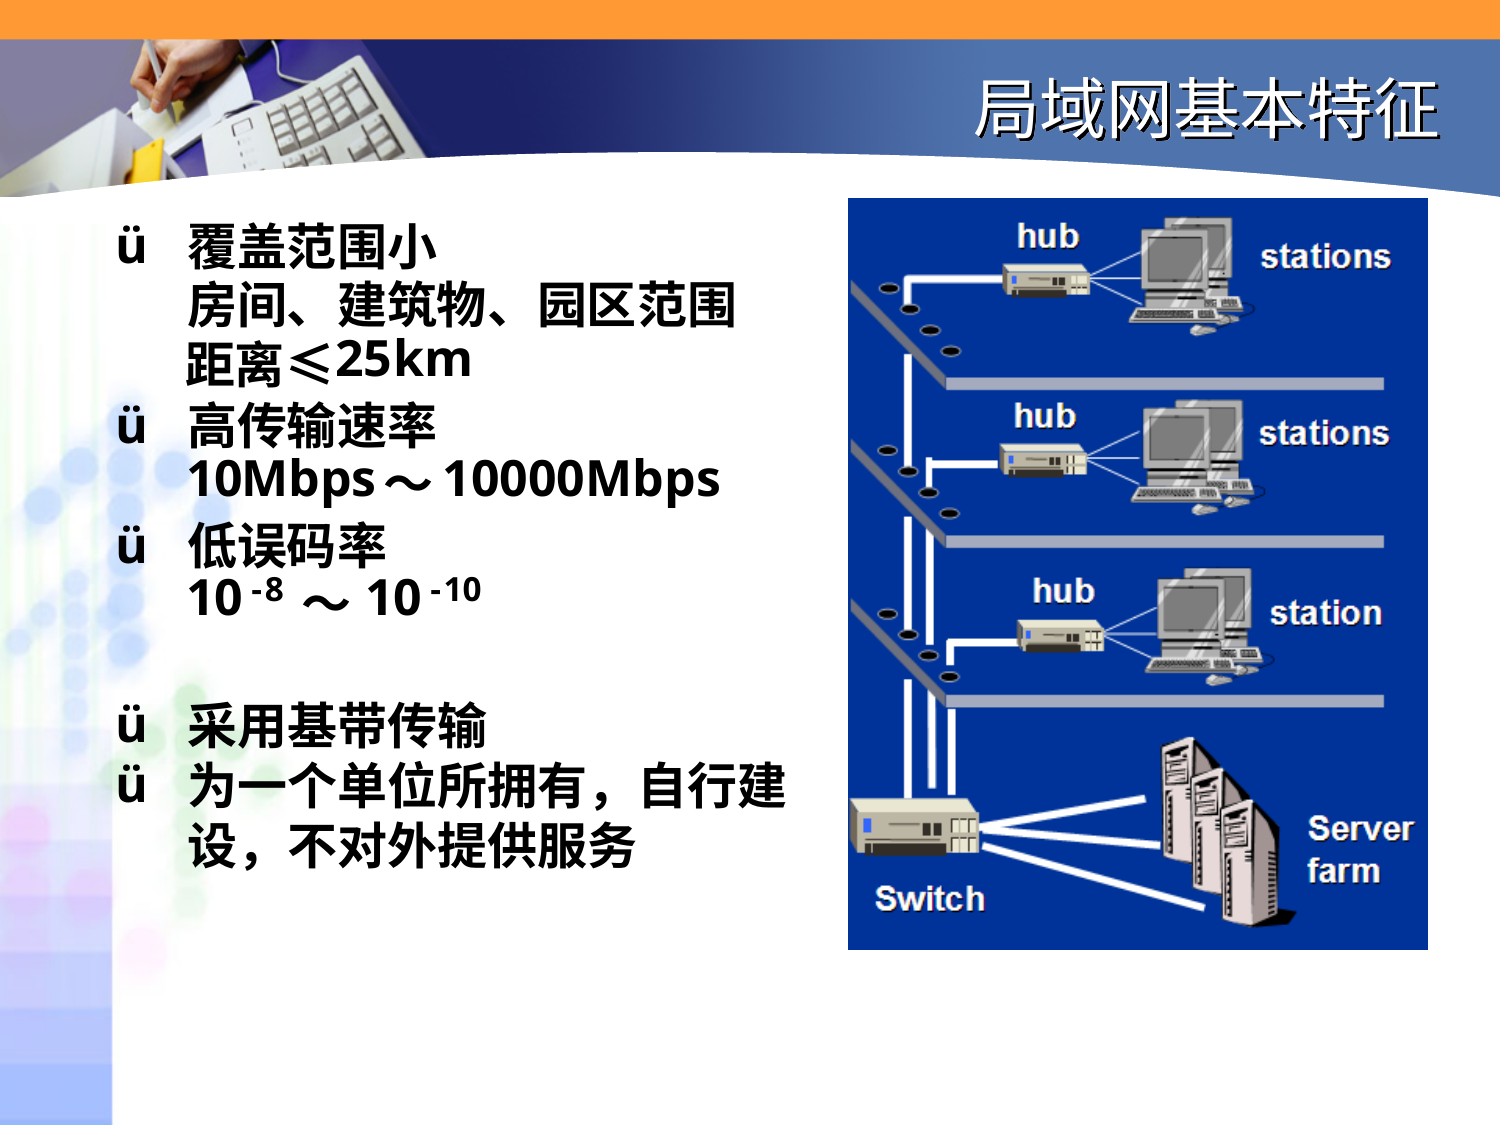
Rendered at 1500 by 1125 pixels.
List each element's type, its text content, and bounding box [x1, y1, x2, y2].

picture [0, 198, 1500, 1125]
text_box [112, 213, 788, 935]
title 局域网基本特征 [212, 47, 1471, 166]
picture [0, 40, 1500, 199]
